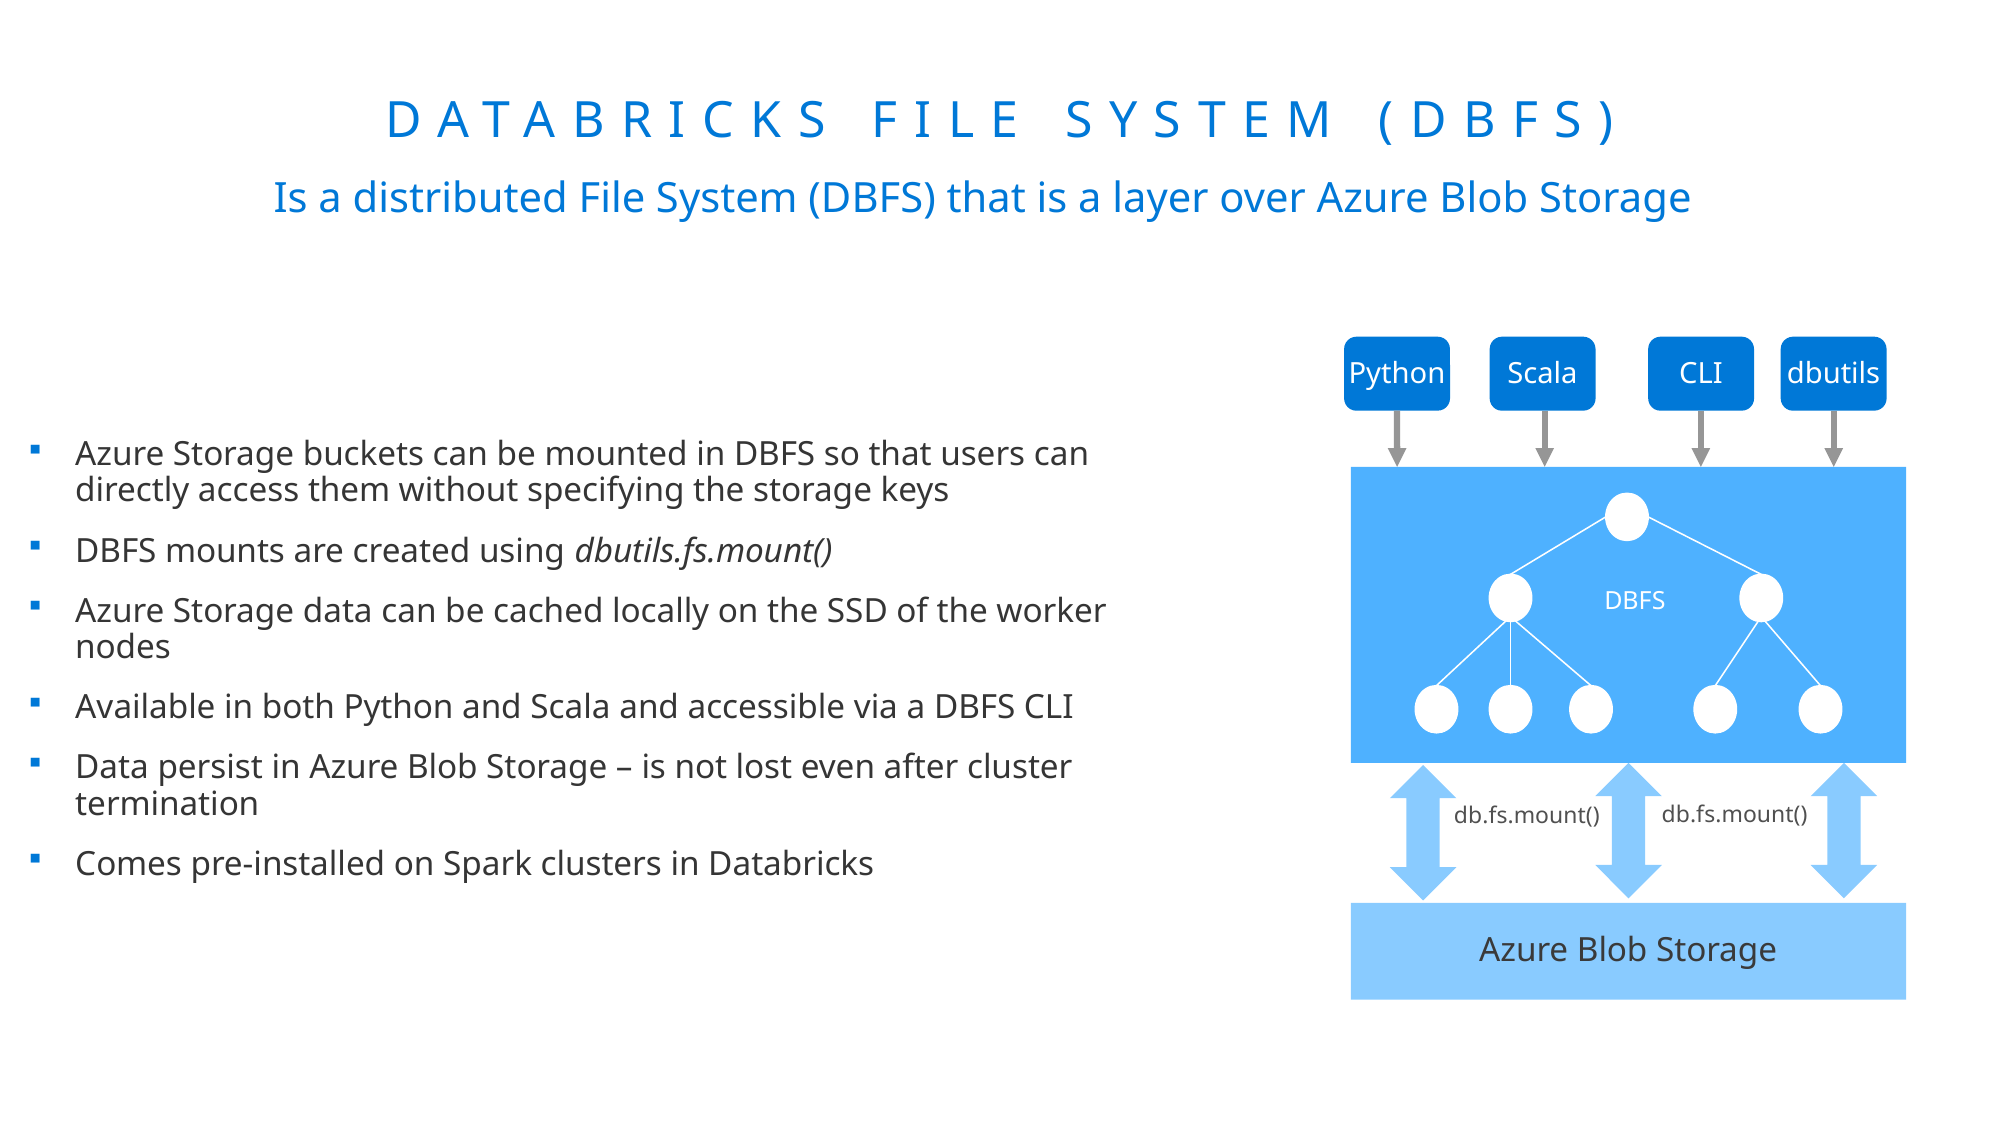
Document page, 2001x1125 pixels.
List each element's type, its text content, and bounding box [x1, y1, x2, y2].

text_box Python [1343, 335, 1451, 412]
text_box db.fs.mount() [1631, 790, 1838, 840]
text_box Azure Storage buckets can be mounted in DBFS so that users can directly access them without specifying the storage keys DBFS mounts are created using dbutils.fs.mount() Azure Storage data can be cached locally on the SSD of the worker nodes Available in both Python and Scala and accessible via a DBFS CLI Data persist in Azure Blob Storage – is not lost even after cluster termination Comes pre-installed on Spark clusters in Databricks [4, 422, 1182, 898]
text_box [1594, 840, 1663, 899]
text_box [1350, 466, 1907, 764]
text_box db.fs.mount() [1423, 791, 1631, 842]
text_box [1809, 762, 1878, 899]
text_box [1599, 762, 1657, 791]
text_box Azure Blob Storage [1350, 902, 1907, 1000]
text_box Scala [1488, 335, 1597, 412]
text_box Is a distributed File System (DBFS) that is a layer over Azure Blob Storage [20, 161, 1967, 237]
text_box dbutils [1779, 335, 1888, 412]
text_box [1389, 764, 1458, 902]
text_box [1414, 492, 1842, 733]
title Databricks File System (DBFS) [44, 47, 1957, 161]
text_box CLI [1647, 335, 1755, 412]
